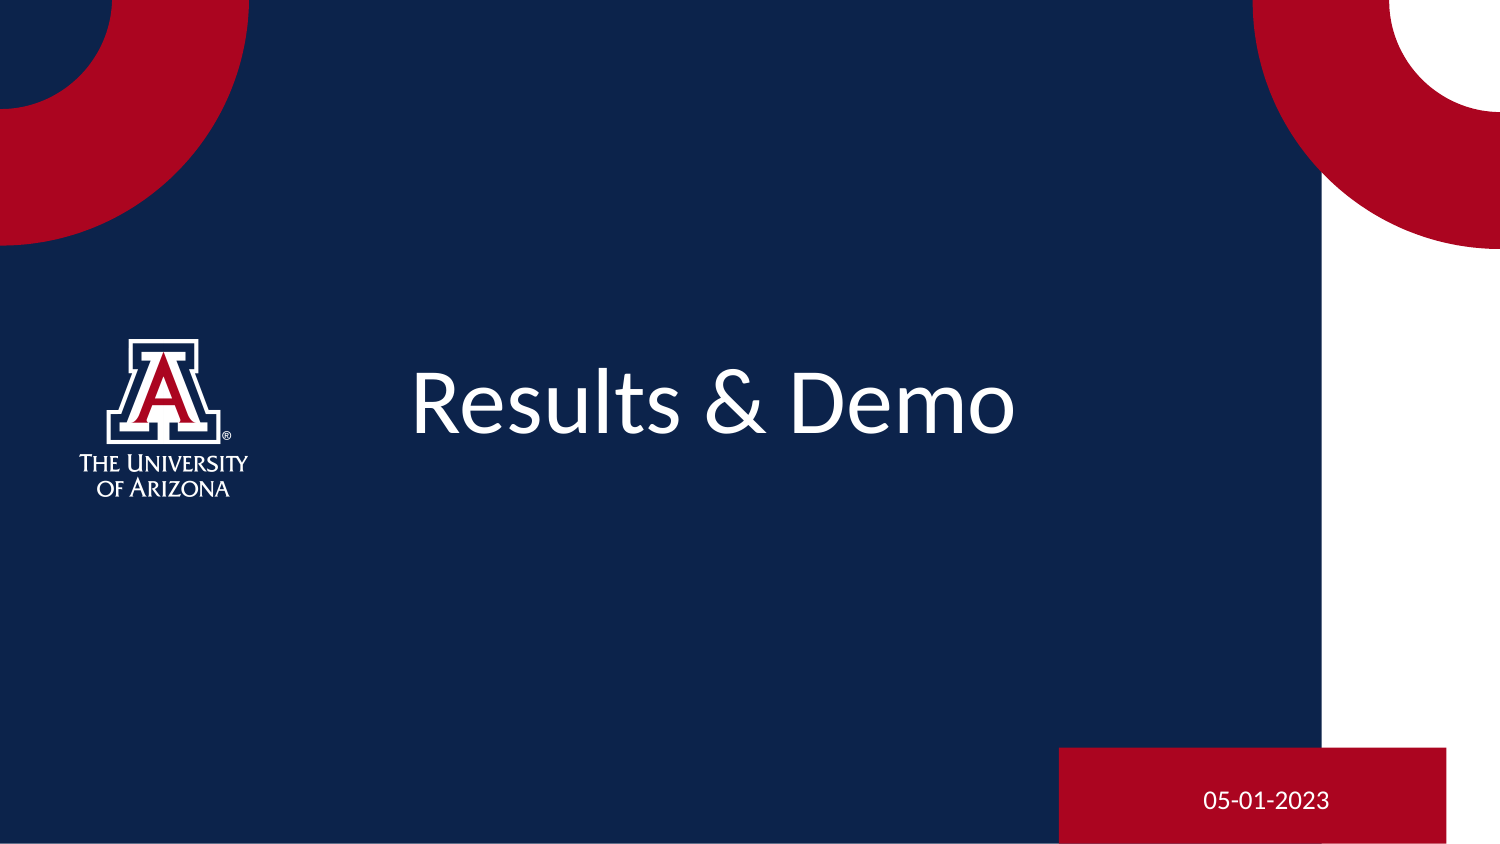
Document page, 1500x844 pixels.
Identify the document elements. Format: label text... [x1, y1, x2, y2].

text_box 05-01-2023 [1145, 781, 1386, 830]
text_box Results & Demo [408, 338, 1037, 486]
picture [79, 339, 248, 497]
